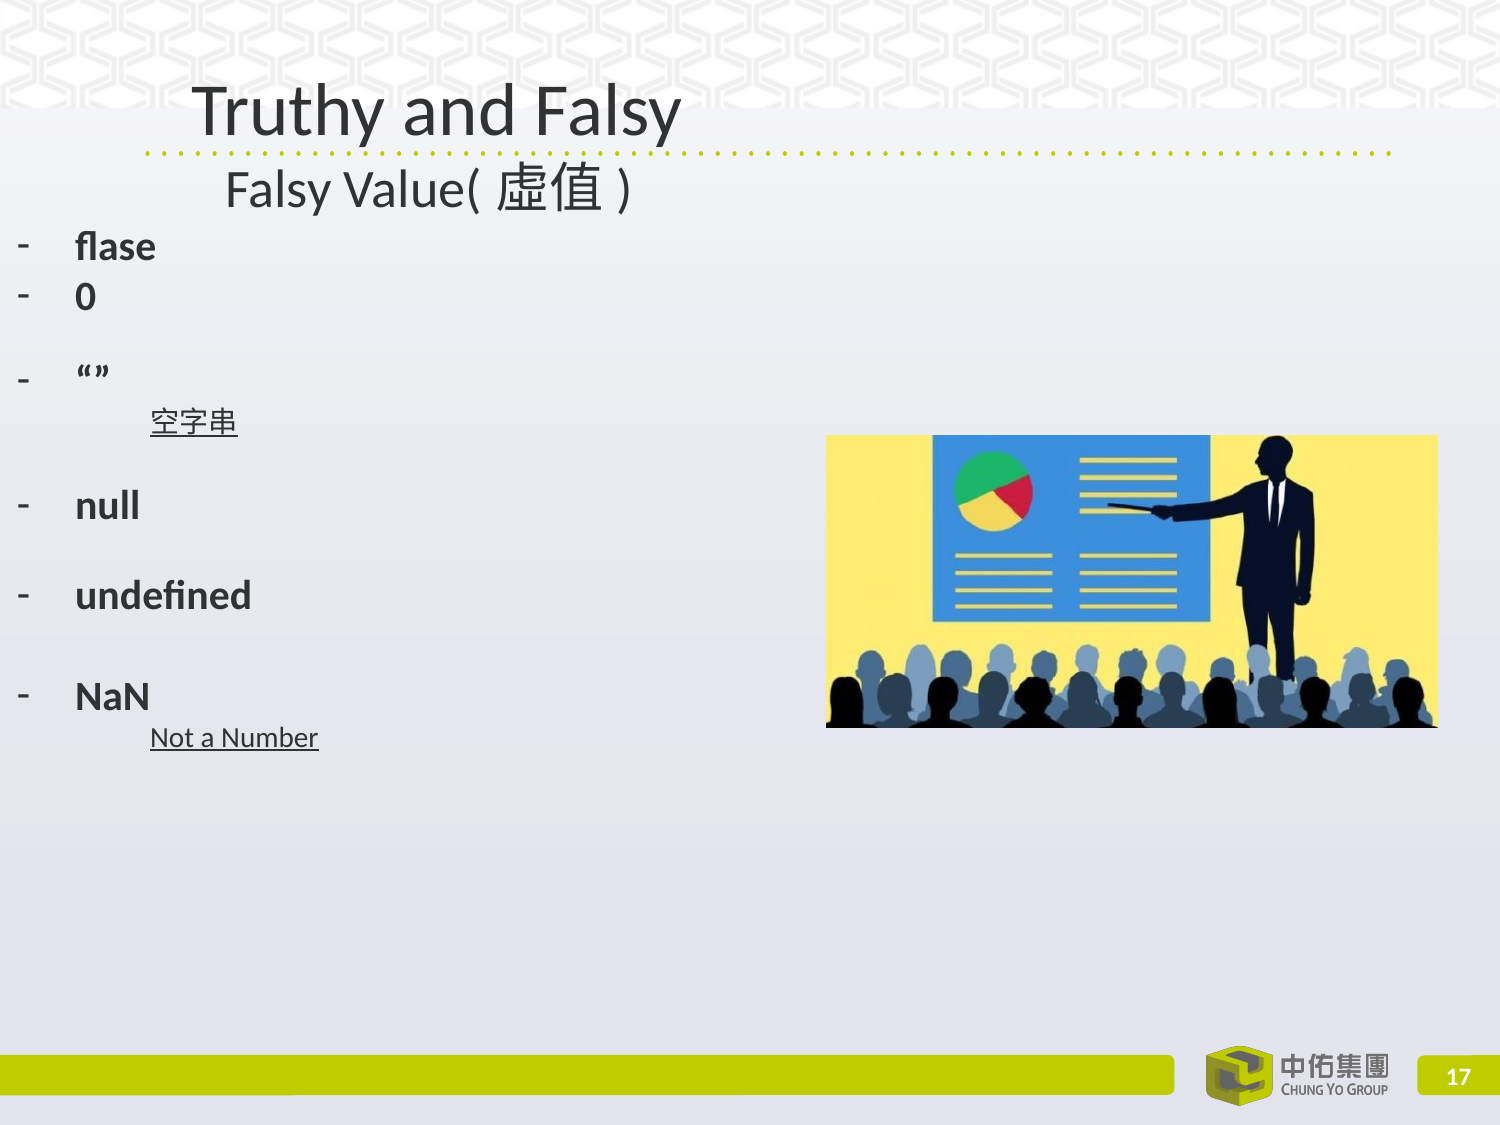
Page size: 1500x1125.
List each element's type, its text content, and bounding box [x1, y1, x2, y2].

text_box Truthy and Falsy [176, 45, 1178, 166]
picture [0, 1010, 1500, 1125]
list Falsy Value(虛值) flase 0 “” 空字串 null undefined NaN Not a Number [0, 153, 1500, 1010]
picture [826, 435, 1438, 728]
picture [0, 0, 1500, 153]
slide_number ‹#› [1417, 1045, 1500, 1106]
